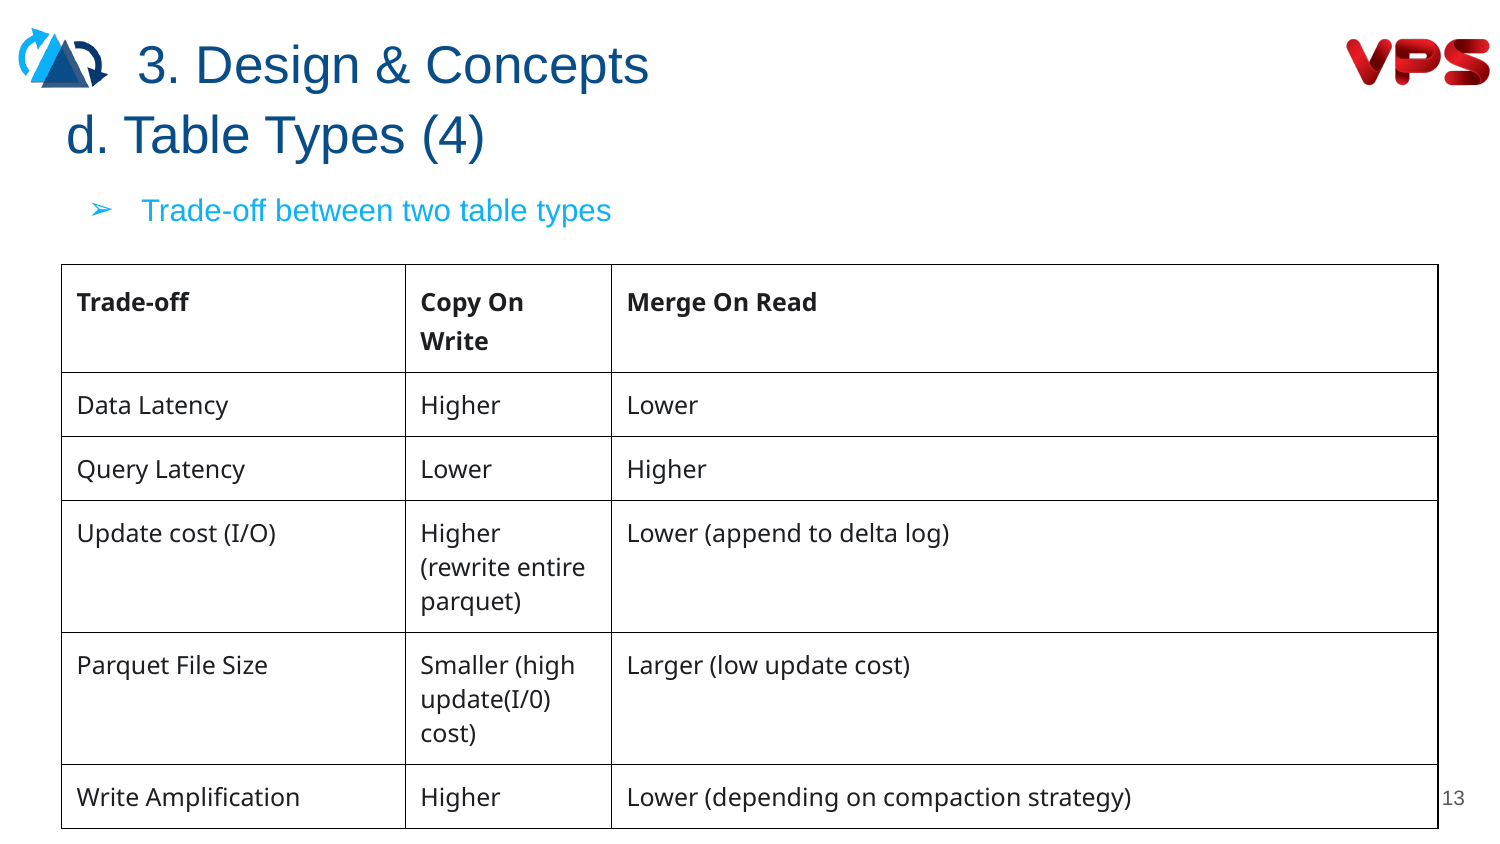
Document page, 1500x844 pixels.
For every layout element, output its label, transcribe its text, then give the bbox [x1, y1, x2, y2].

table_cell Lower (depending on compaction strategy) [612, 765, 1437, 828]
table_cell Higher [406, 765, 611, 828]
table_cell Higher (rewrite entire parquet) [406, 501, 611, 632]
picture [1336, 28, 1500, 94]
title 3. Design & Concepts [122, 15, 1336, 110]
list Trade-off between two table types [51, 169, 1449, 812]
table_header Merge On Read [612, 265, 1437, 372]
table_header Trade-off [62, 265, 405, 372]
table_cell Higher [406, 373, 611, 436]
table_cell Write Amplification [62, 765, 405, 828]
slide_number ‹#› [1389, 764, 1480, 830]
table_cell Lower [406, 437, 611, 500]
table_cell Data Latency [62, 373, 405, 436]
title d. Table Types (4) [51, 85, 1449, 169]
table_cell Lower (append to delta log) [612, 501, 1437, 632]
table_cell Smaller (high update(I/0) cost) [406, 633, 611, 764]
picture [0, 0, 123, 123]
table_cell Update cost (I/O) [62, 501, 405, 632]
table_cell Higher [612, 437, 1437, 500]
table_cell Parquet File Size [62, 633, 405, 764]
table_cell Query Latency [62, 437, 405, 500]
table_header Copy On Write [406, 265, 611, 372]
table_cell Lower [612, 373, 1437, 436]
table_cell Larger (low update cost) [612, 633, 1437, 764]
